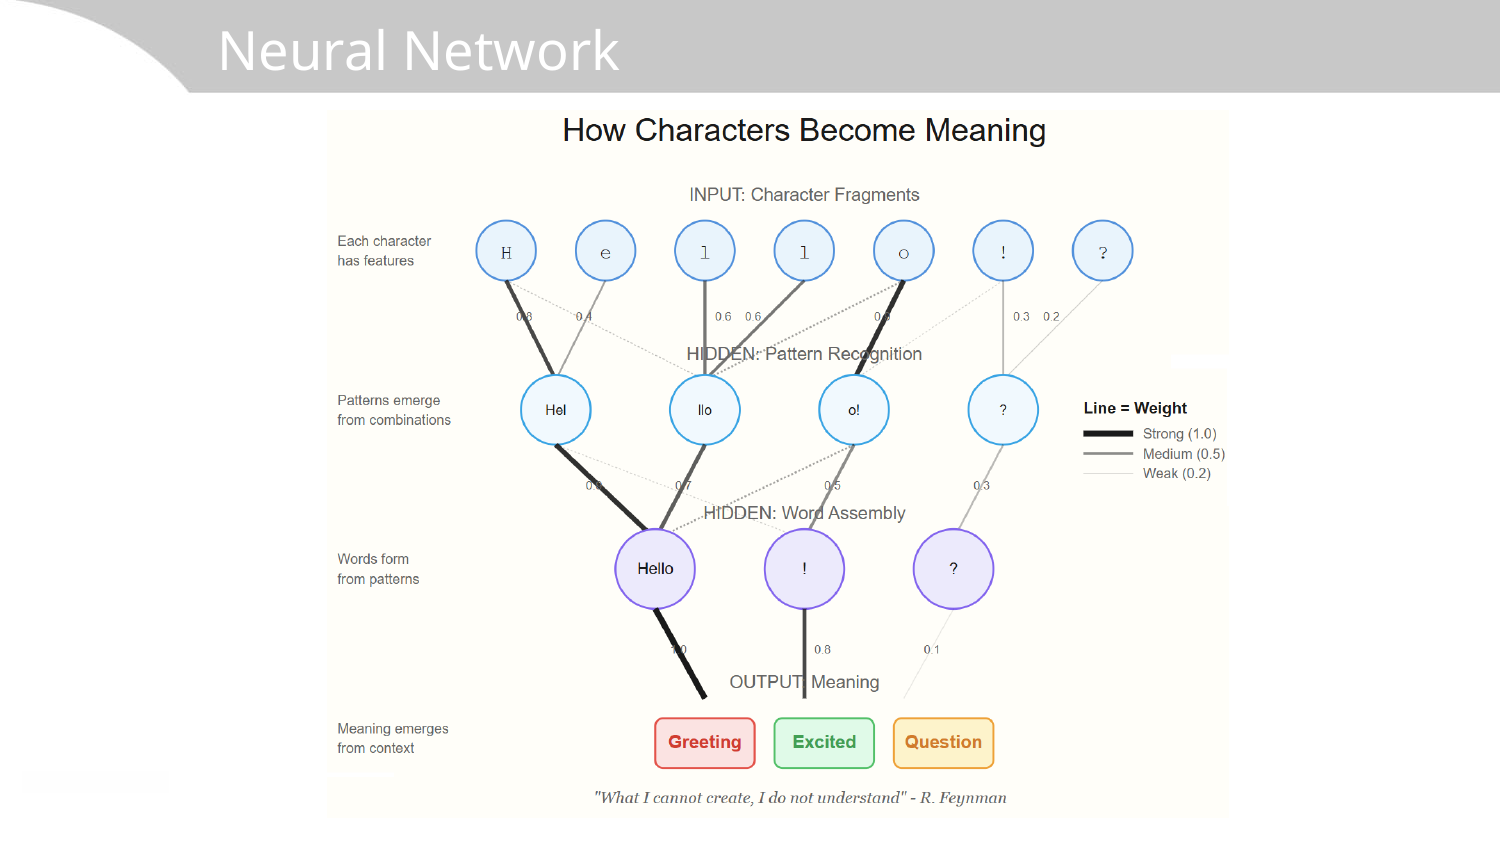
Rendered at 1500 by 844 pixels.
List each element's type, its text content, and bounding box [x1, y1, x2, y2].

title Neural Network [202, 3, 1442, 96]
picture [0, 0, 1500, 844]
